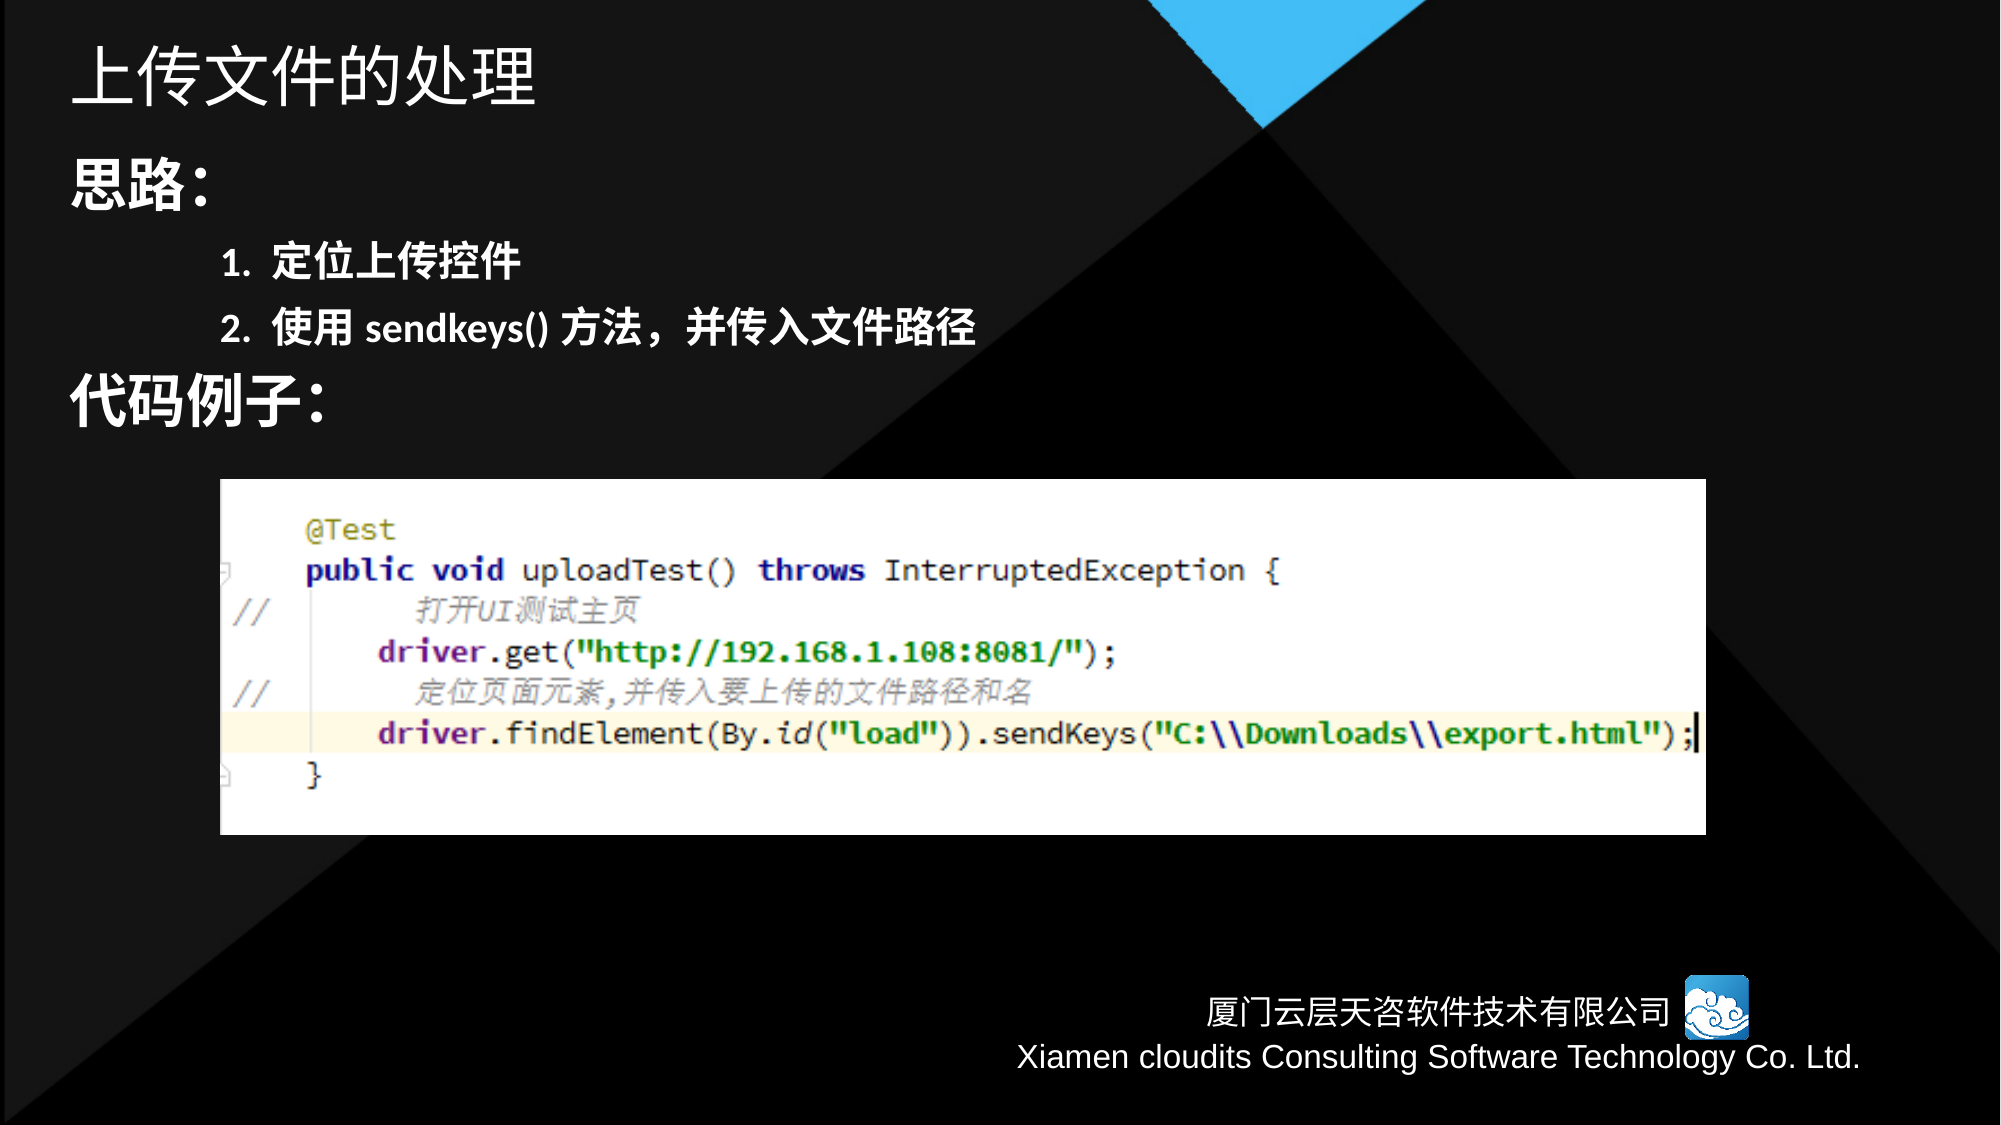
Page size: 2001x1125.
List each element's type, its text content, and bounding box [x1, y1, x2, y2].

list 思路： 1. 定位上传控件 2. 使用sendkeys()方法，并传入文件路径 代码例子： [55, 149, 1780, 863]
title 上传文件的处理 [55, 36, 1827, 126]
picture [0, 0, 2001, 1125]
